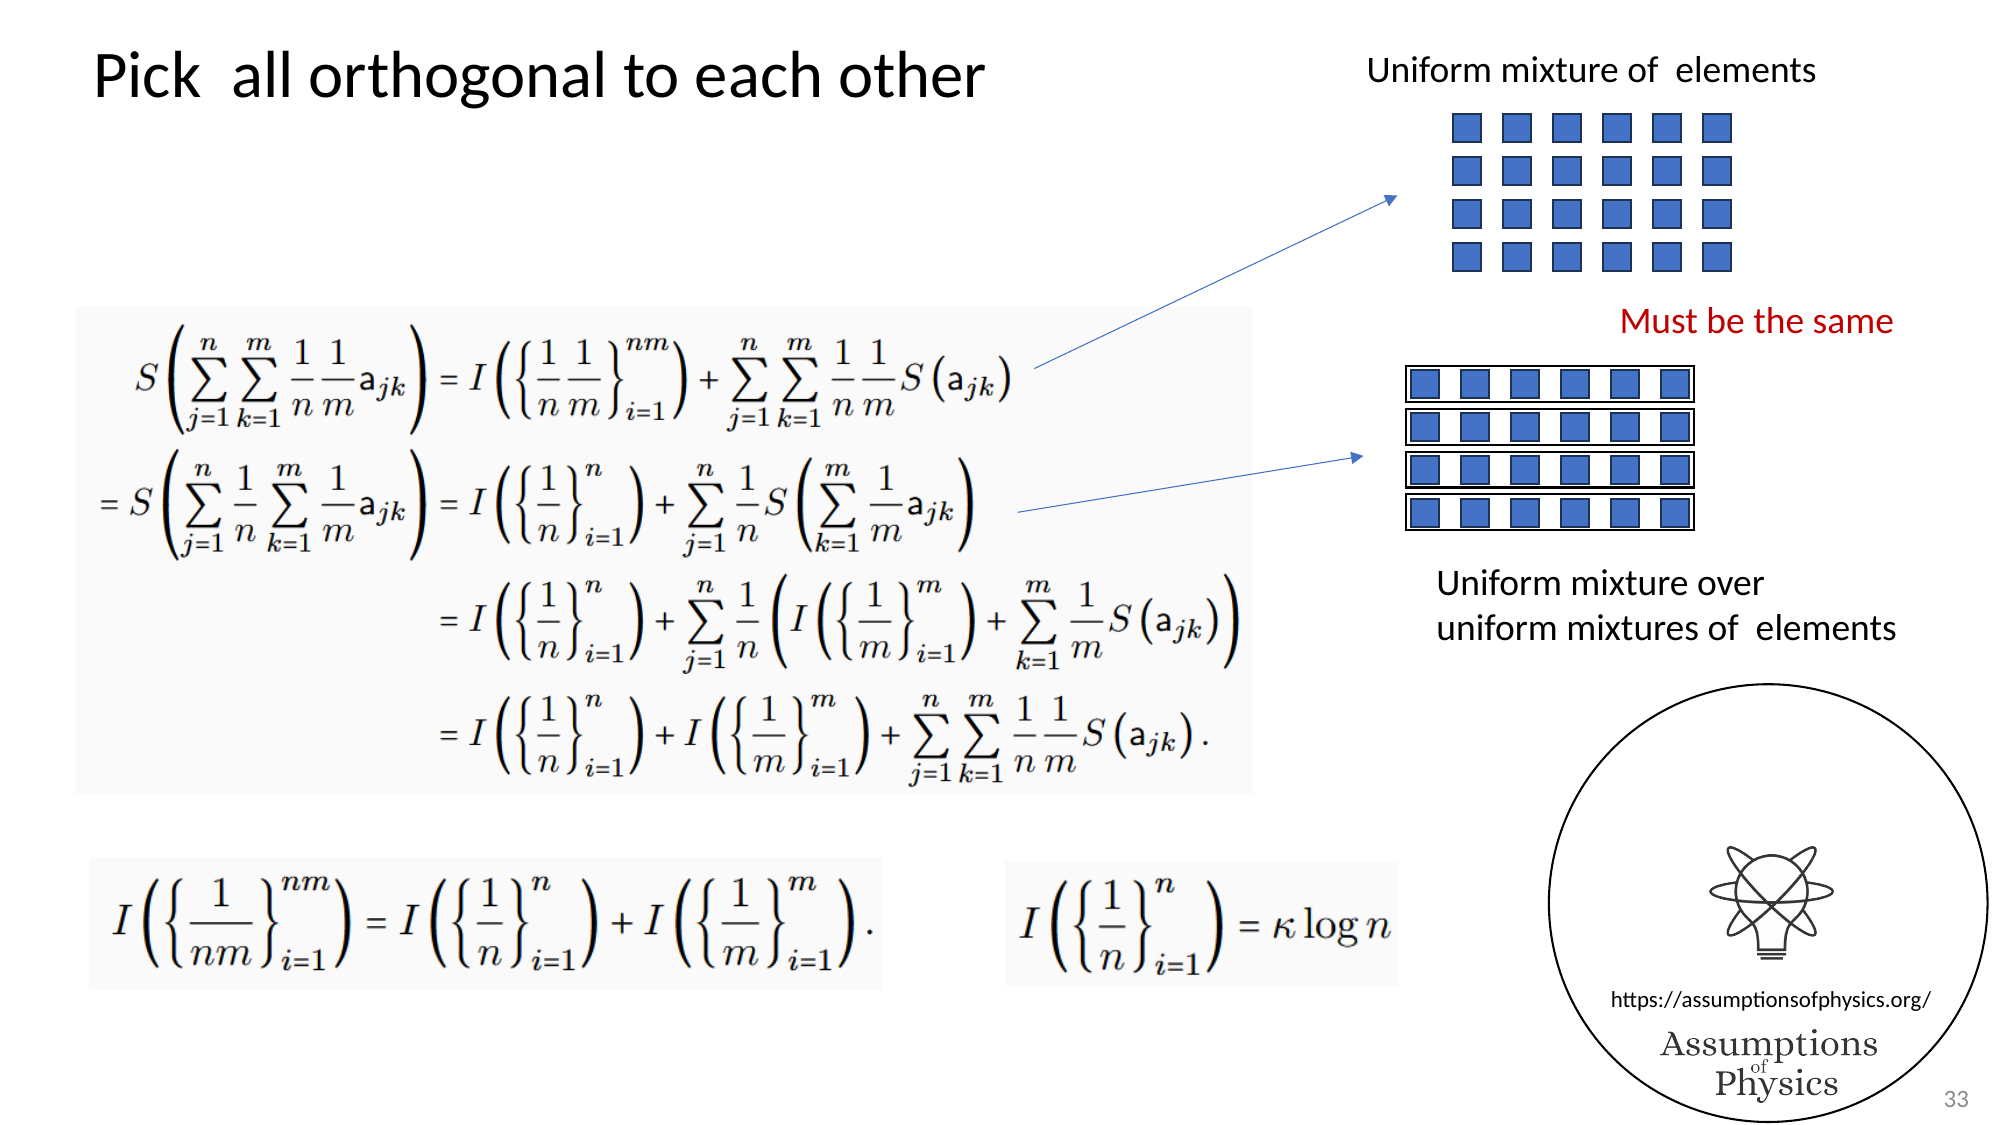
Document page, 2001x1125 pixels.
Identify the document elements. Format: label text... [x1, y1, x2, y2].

picture [1709, 846, 1834, 960]
picture [76, 307, 1252, 794]
slide_number 33 [1893, 1078, 1985, 1116]
picture [1005, 861, 1398, 986]
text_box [1406, 366, 1695, 531]
text_box Must be the same [1604, 288, 1910, 349]
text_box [1034, 195, 1398, 369]
picture [89, 857, 882, 989]
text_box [1017, 455, 1364, 513]
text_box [1453, 114, 1732, 272]
picture [1660, 1029, 1877, 1103]
